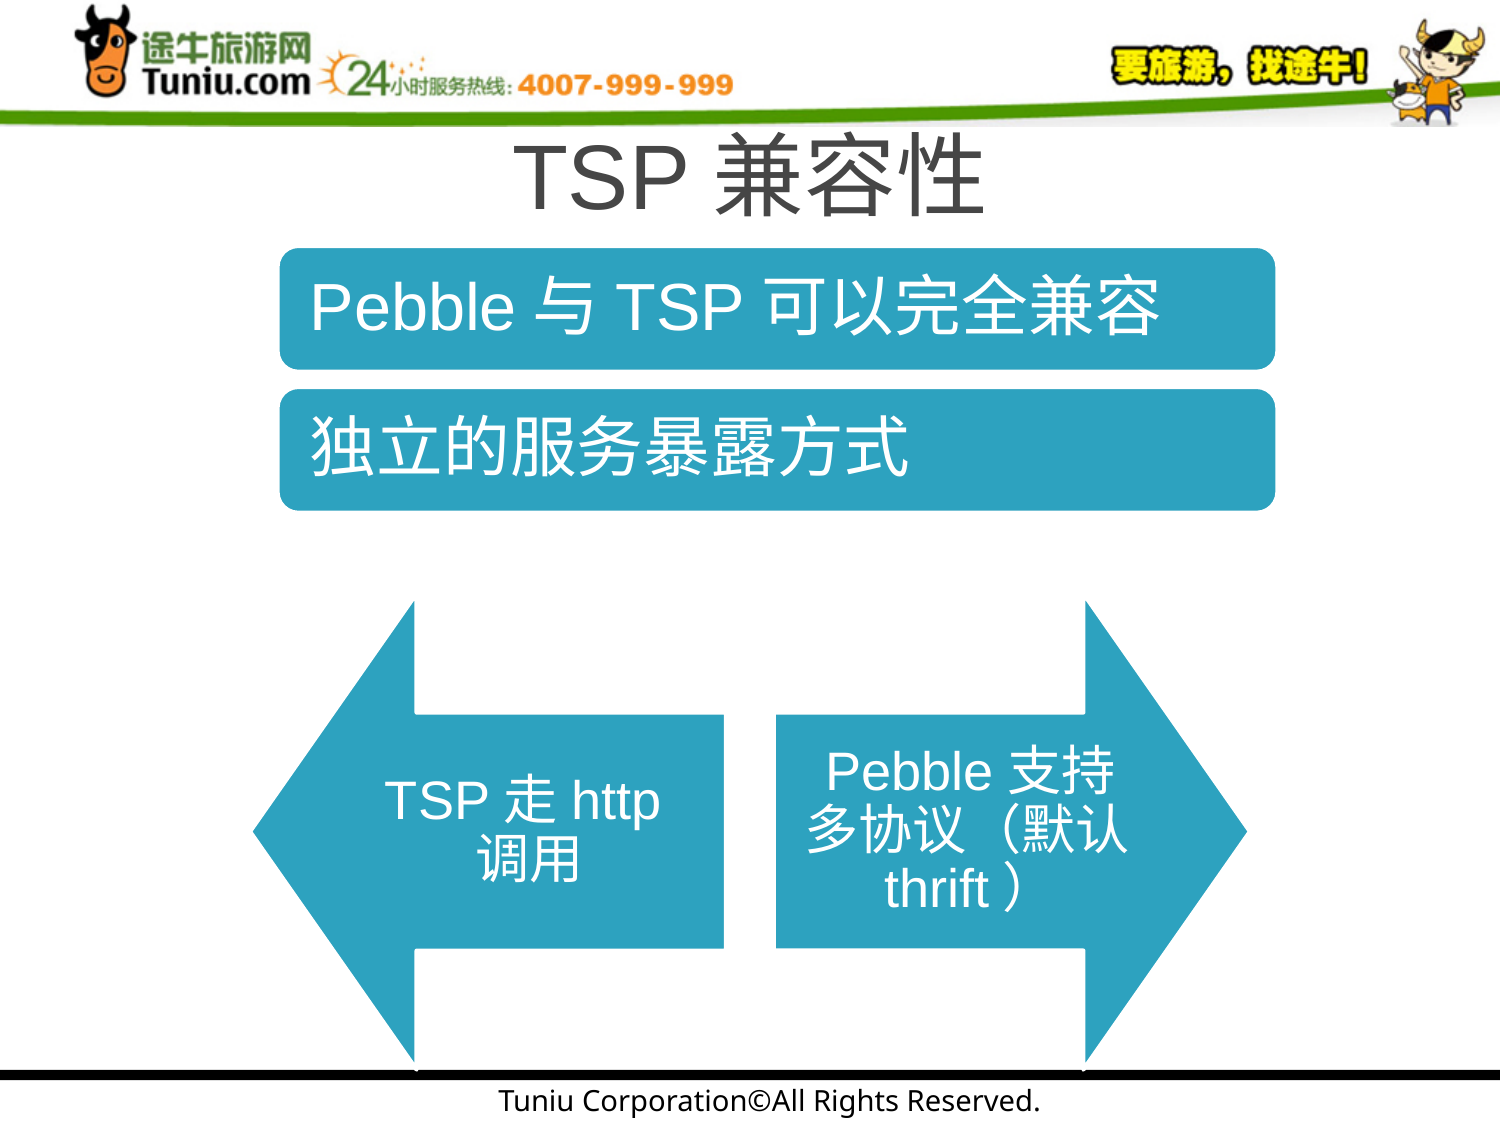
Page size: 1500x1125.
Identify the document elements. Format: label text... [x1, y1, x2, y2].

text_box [277, 243, 1278, 516]
picture [0, 0, 1500, 127]
title TSP兼容性 [75, 112, 1425, 233]
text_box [249, 497, 1251, 1125]
